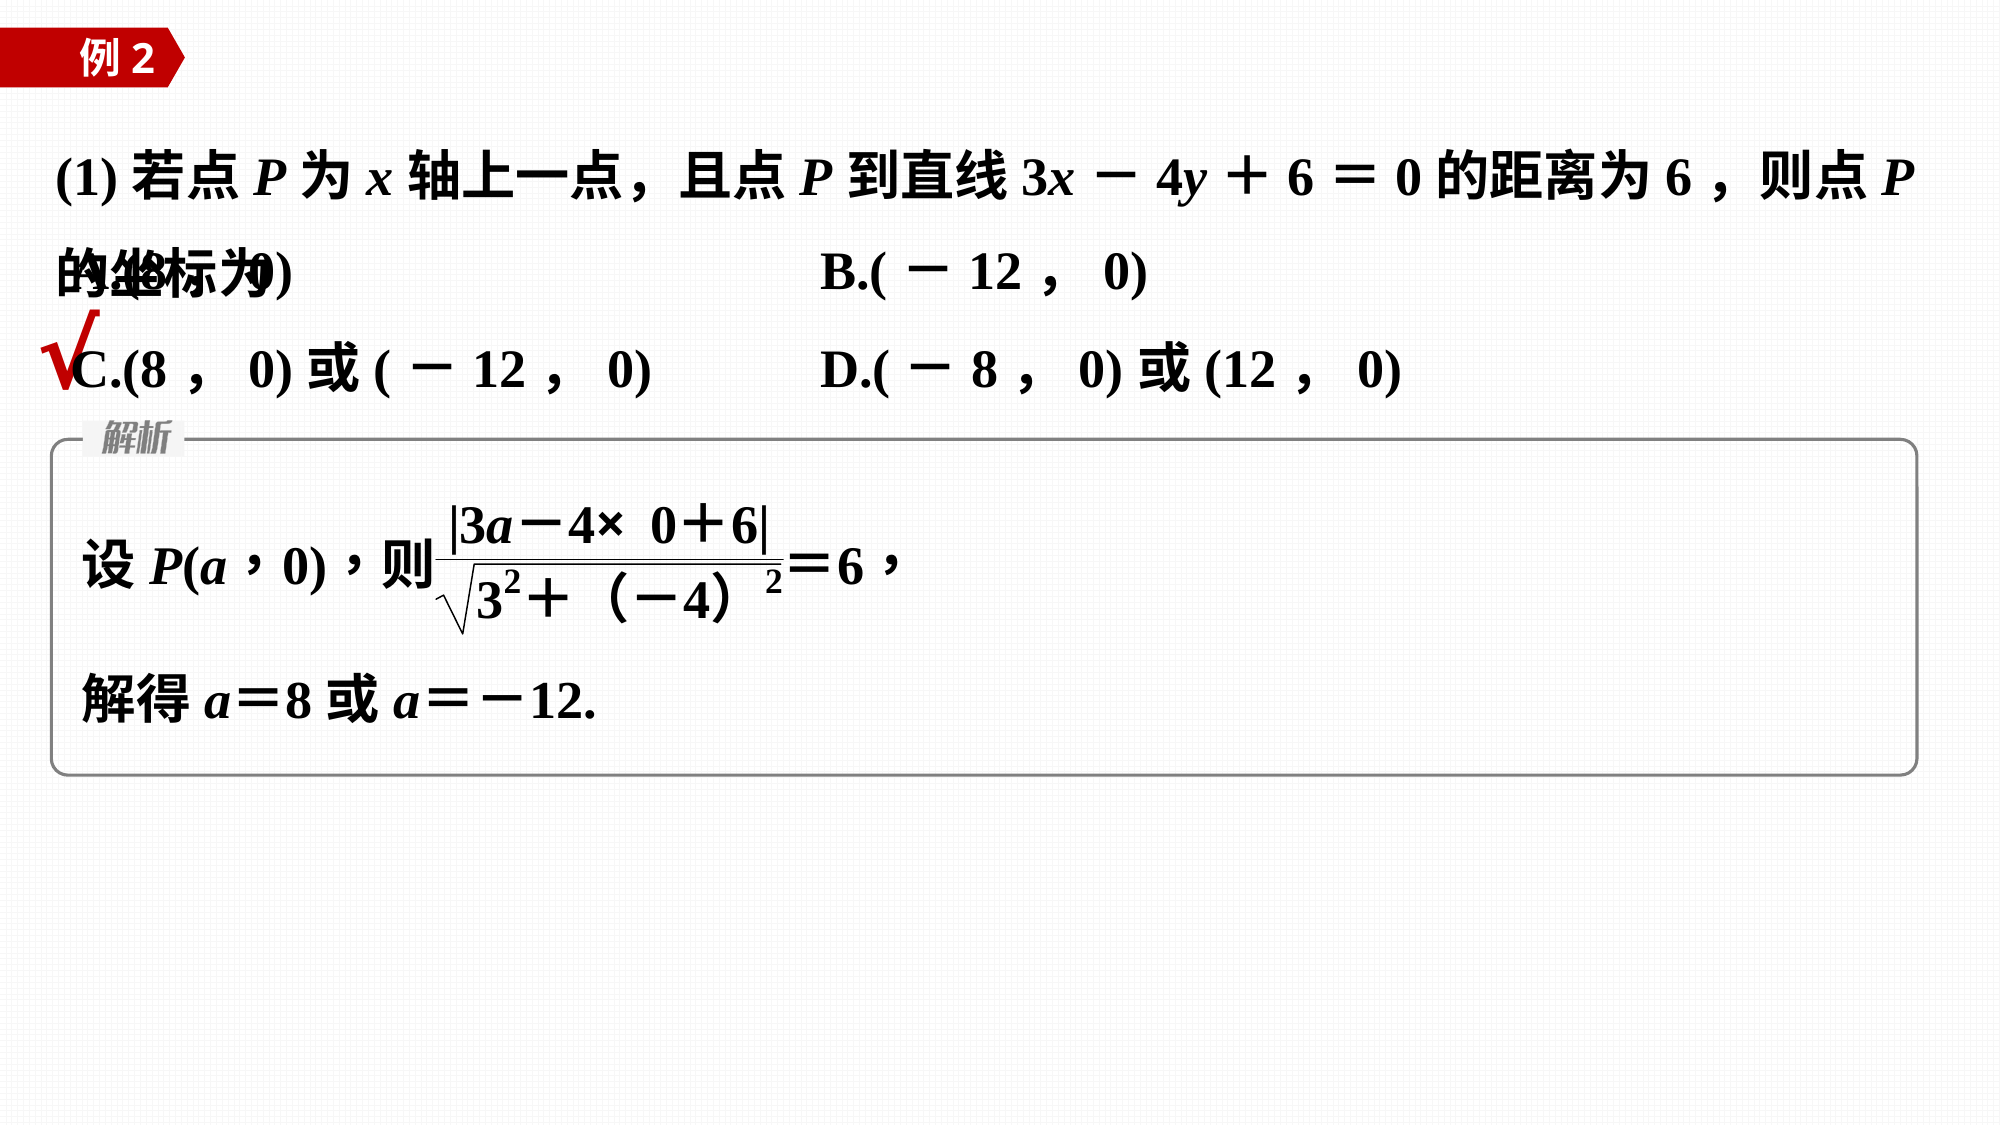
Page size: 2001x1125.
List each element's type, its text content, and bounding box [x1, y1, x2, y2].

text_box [51, 420, 1917, 776]
text_box 例2 [64, 24, 171, 90]
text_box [81, 652, 1966, 748]
text_box A.(8，0) B.(－12，0) C.(8，0)或(－12，0) D.(－8，0)或(12，0) [55, 195, 1949, 406]
text_box [171, 33, 185, 82]
text_box (1)若点P为x轴上一点，且点P到直线3x－4y＋6＝0的距离为6，则点P的坐标为 [40, 101, 1934, 312]
text_box [0, 27, 64, 88]
text_box √ [22, 287, 147, 416]
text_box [81, 481, 1966, 644]
